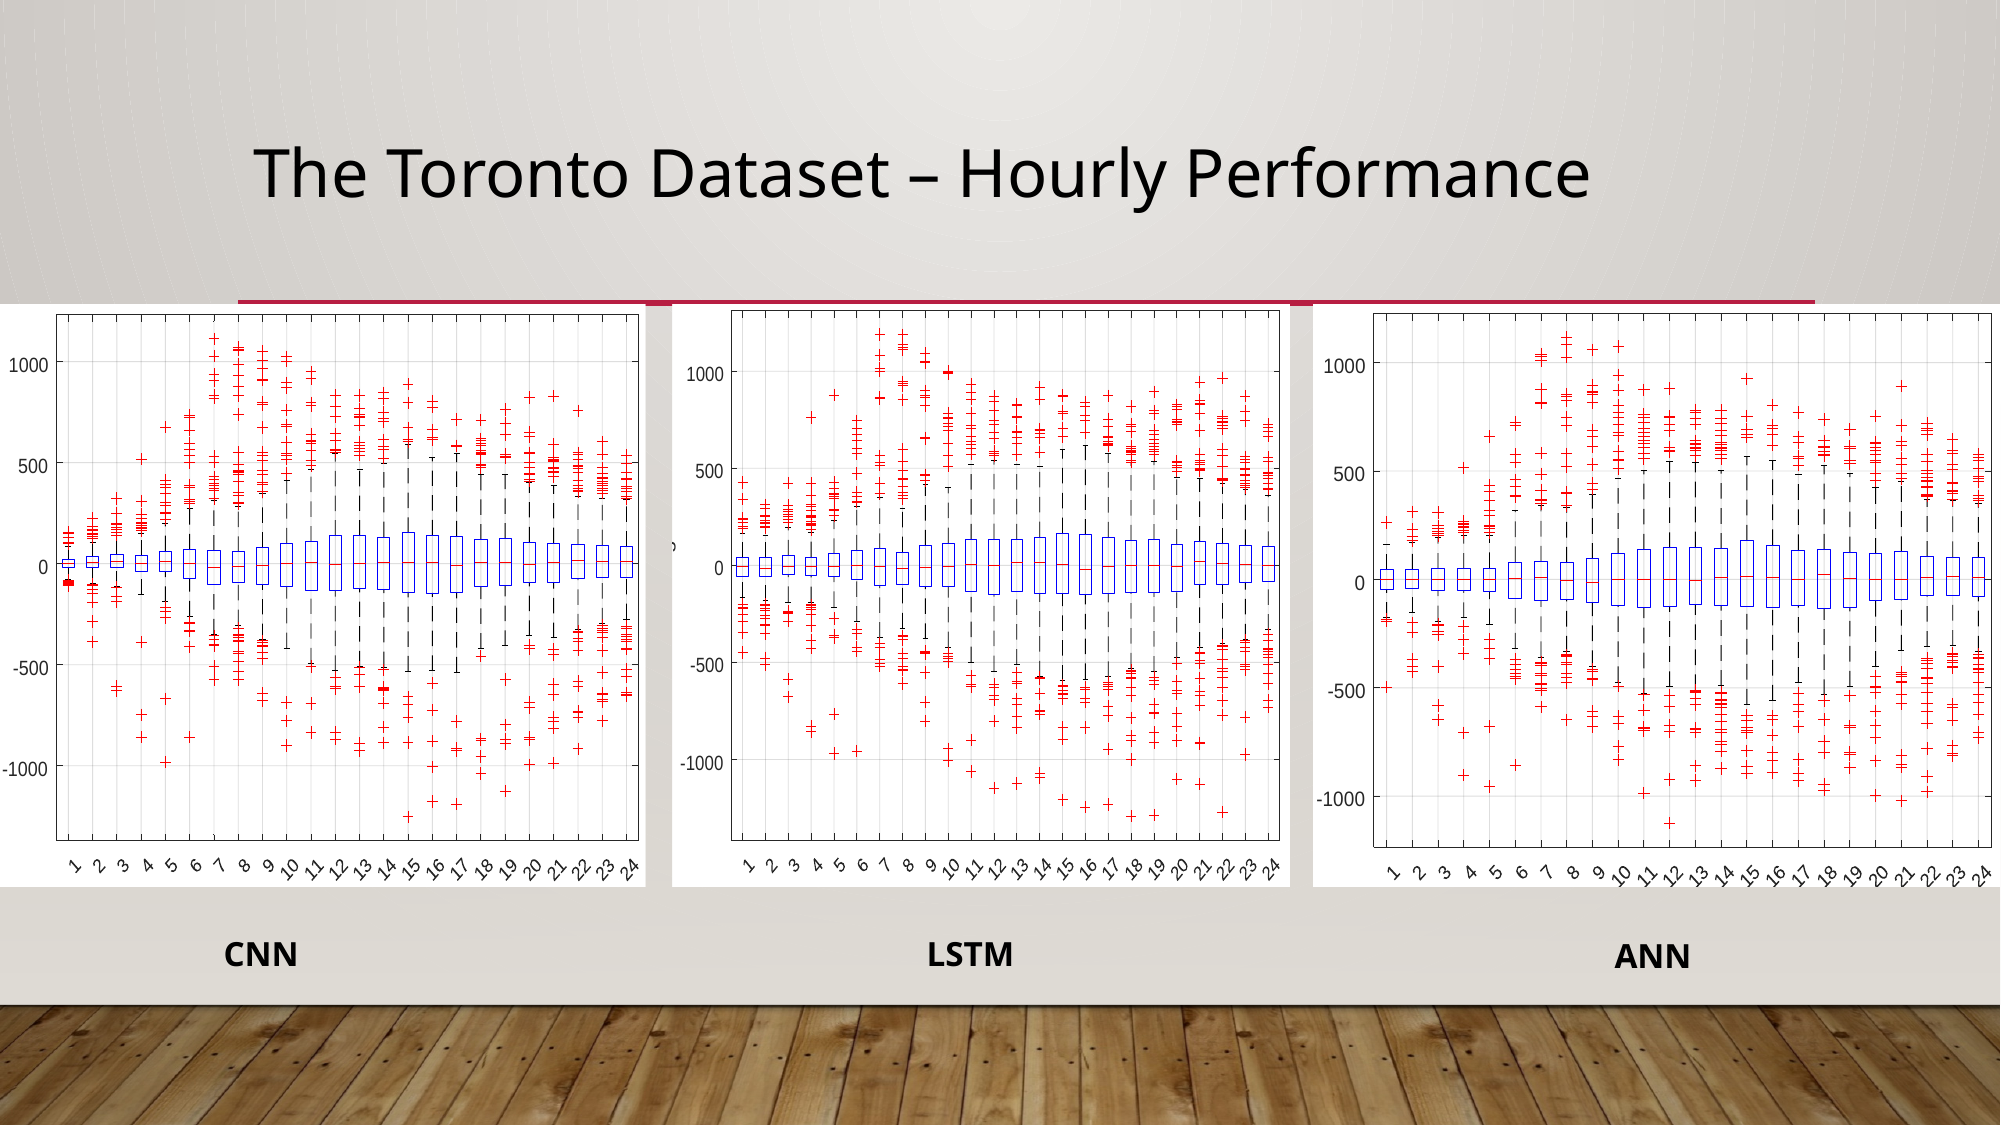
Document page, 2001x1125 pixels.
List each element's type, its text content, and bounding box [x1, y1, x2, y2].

picture [672, 303, 1290, 887]
picture [0, 1005, 2000, 1125]
text_box LSTM [911, 917, 1048, 993]
picture [1312, 303, 2000, 887]
text_box ANN [1599, 920, 1714, 997]
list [0, 303, 646, 887]
title The Toronto Dataset – Hourly Performance [238, 131, 1814, 305]
text_box CNN [208, 917, 323, 993]
